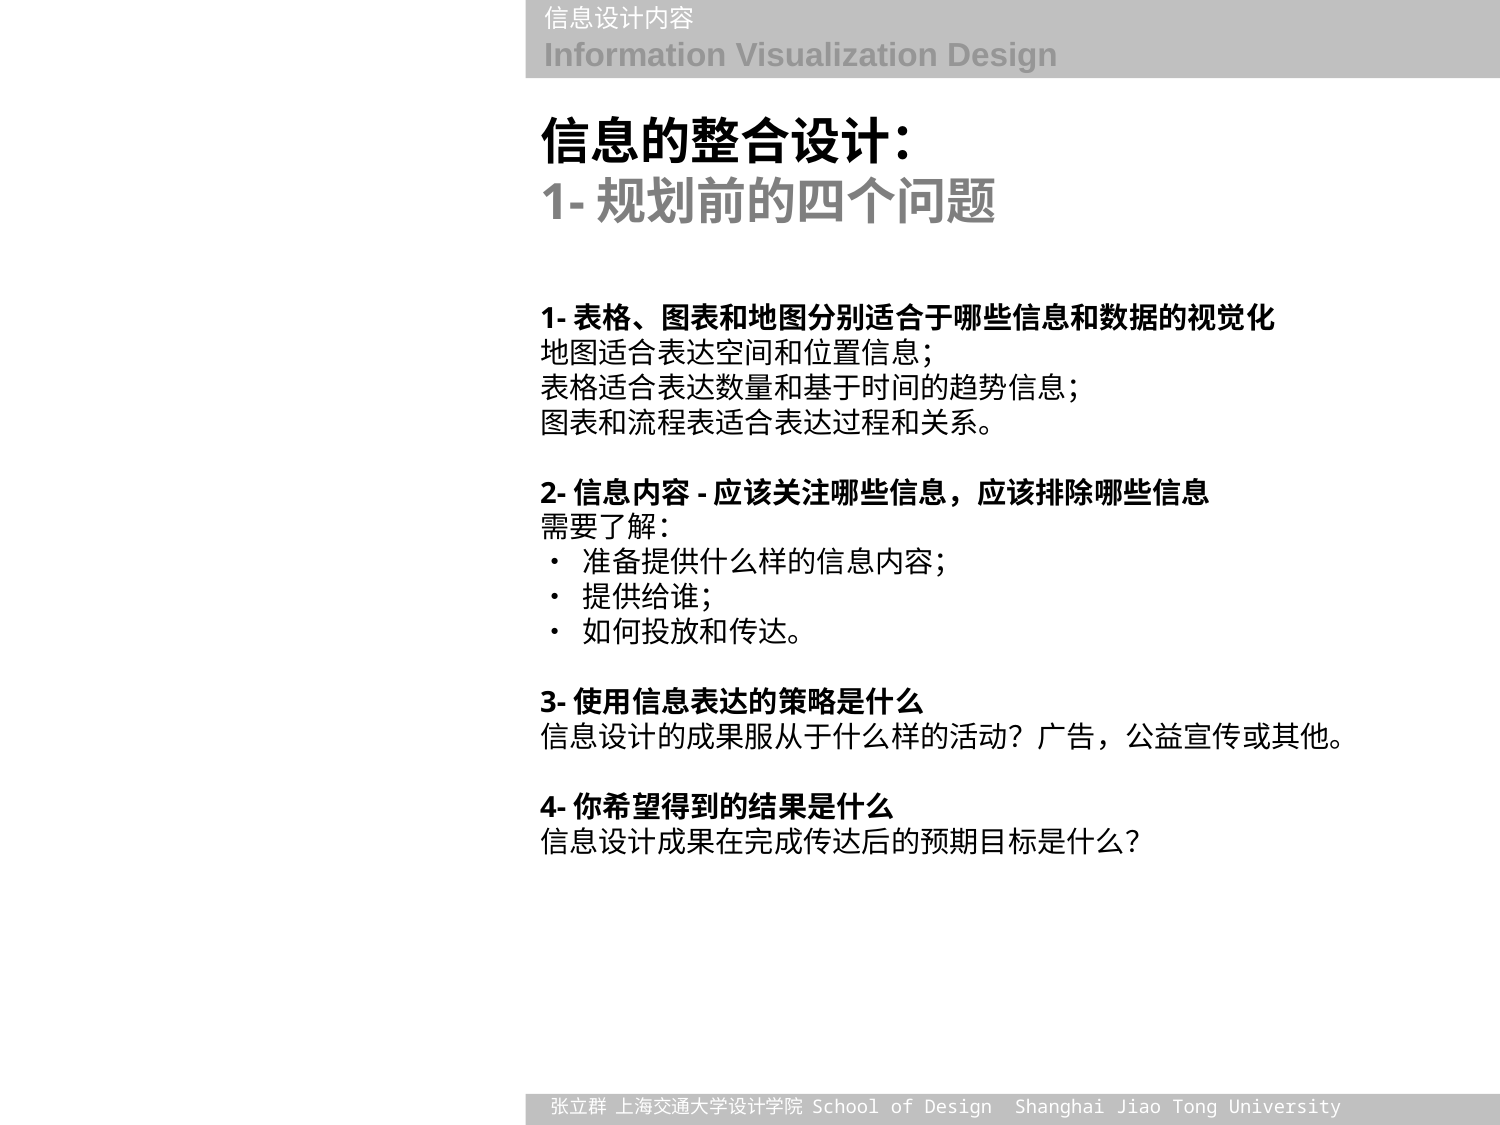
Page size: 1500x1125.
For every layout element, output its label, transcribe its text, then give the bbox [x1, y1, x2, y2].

text_box 信息的整合设计： 1-规划前的四个问题 1-表格、图表和地图分别适合于哪些信息和数据的视觉化 地图适合表达空间和位置信息； 表格适合表达数量和基于时间的趋势信息； 图表和流程表适合表达过程和关系。 2-信息内容-应该关注哪些信息，应该排除哪些信息 需要了解： • 准备提供什么样的信息内容； • 提供给谁； • 如何投放和传达。 3-使用信息表达的策略是什么 信息设计的成果服从于什么样的活动？广告，公益宣传或其他。 4-你希望得到的结果是什么 信息设计成果在完成传达后的预期目标是什么？ [525, 101, 1412, 866]
